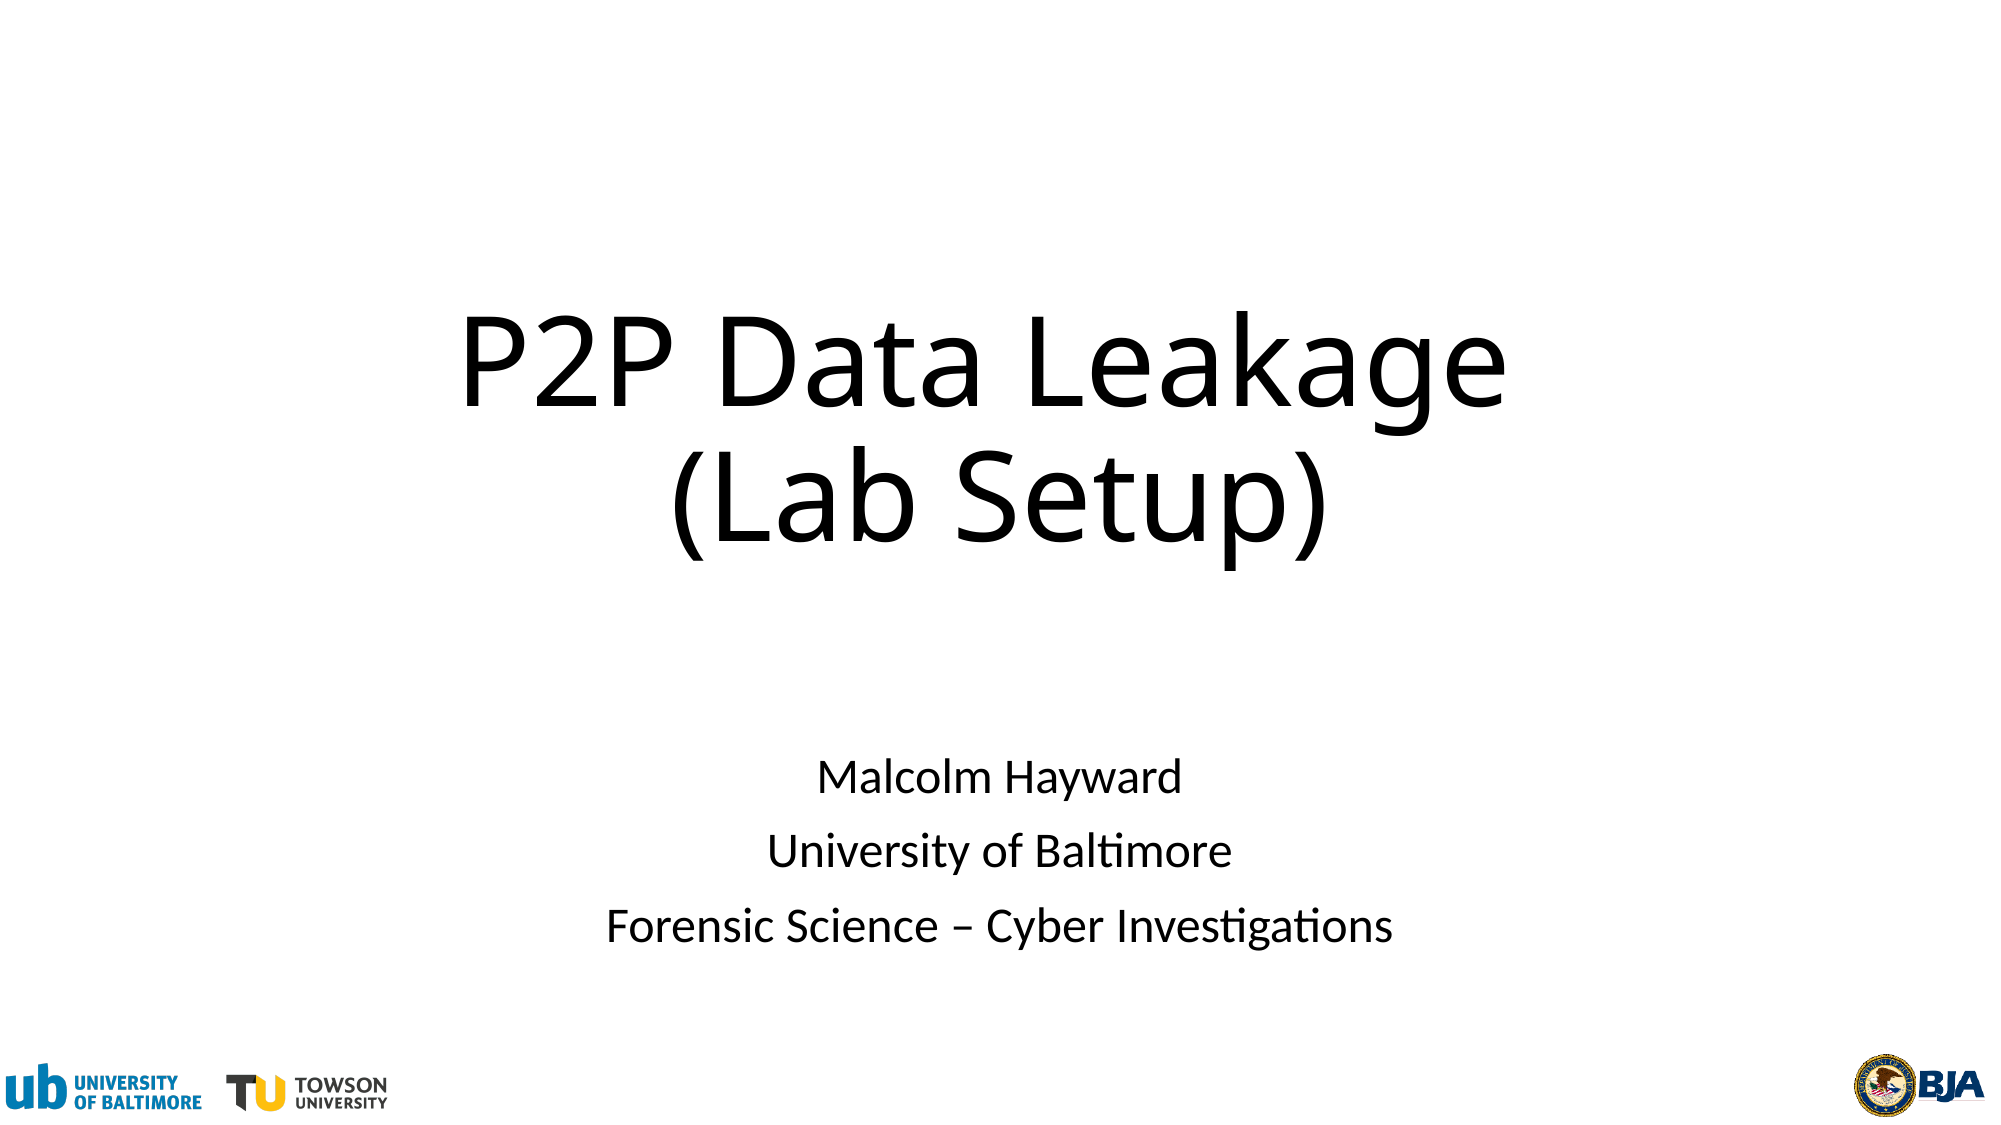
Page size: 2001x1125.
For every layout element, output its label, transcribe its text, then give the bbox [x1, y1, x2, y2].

picture [0, 1031, 407, 1125]
title P2P Data Leakage (Lab Setup) [249, 184, 1750, 576]
subtitle Malcolm Hayward University of Baltimore Forensic Science – Cyber Investigations [249, 742, 1750, 1014]
picture [1854, 1054, 1986, 1117]
